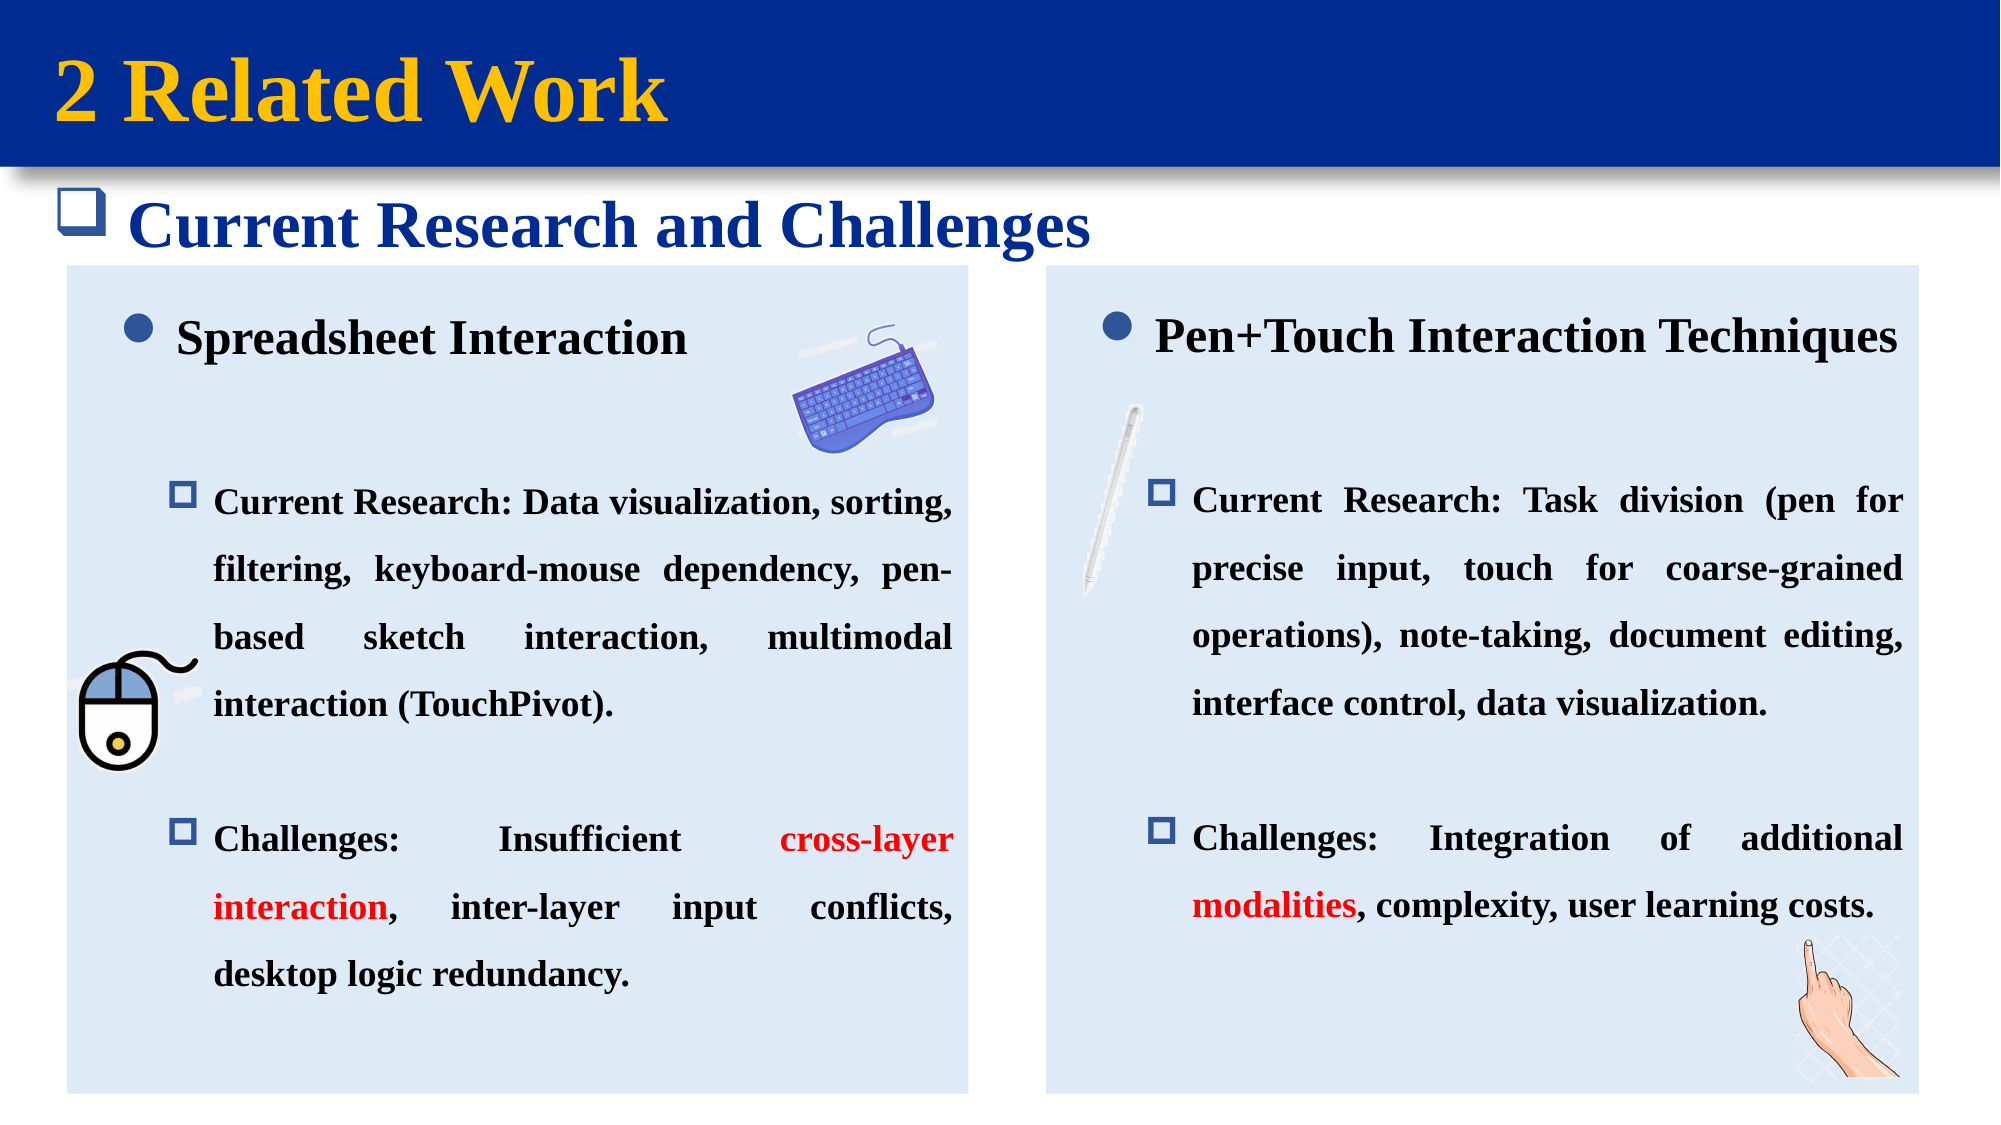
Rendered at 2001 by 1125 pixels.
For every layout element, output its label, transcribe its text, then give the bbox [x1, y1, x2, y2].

picture [66, 635, 202, 776]
picture [788, 321, 937, 457]
picture [1796, 935, 1900, 1081]
picture [1072, 402, 1160, 598]
text_box Spreadsheet Interaction Current Research: Data visualization, sorting, filtering, keyboard-mouse dependency, pen-based sketch interaction, multimodal interaction (TouchPivot). Challenges: Insufficient cross-layer interaction, inter-layer input conflicts, desktop logic redundancy. [66, 266, 969, 1094]
text_box Pen+Touch Interaction Techniques Current Research: Task division (pen for precise input, touch for coarse-grained operations), note-taking, document editing, interface control, data visualization. Challenges: Integration of additional modalities, complexity, user learning costs. [1045, 265, 1919, 1093]
text_box [0, 0, 2000, 167]
text_box Current Research and Challenges [0, 173, 1726, 268]
text_box 2 Related Work [39, 22, 1930, 161]
